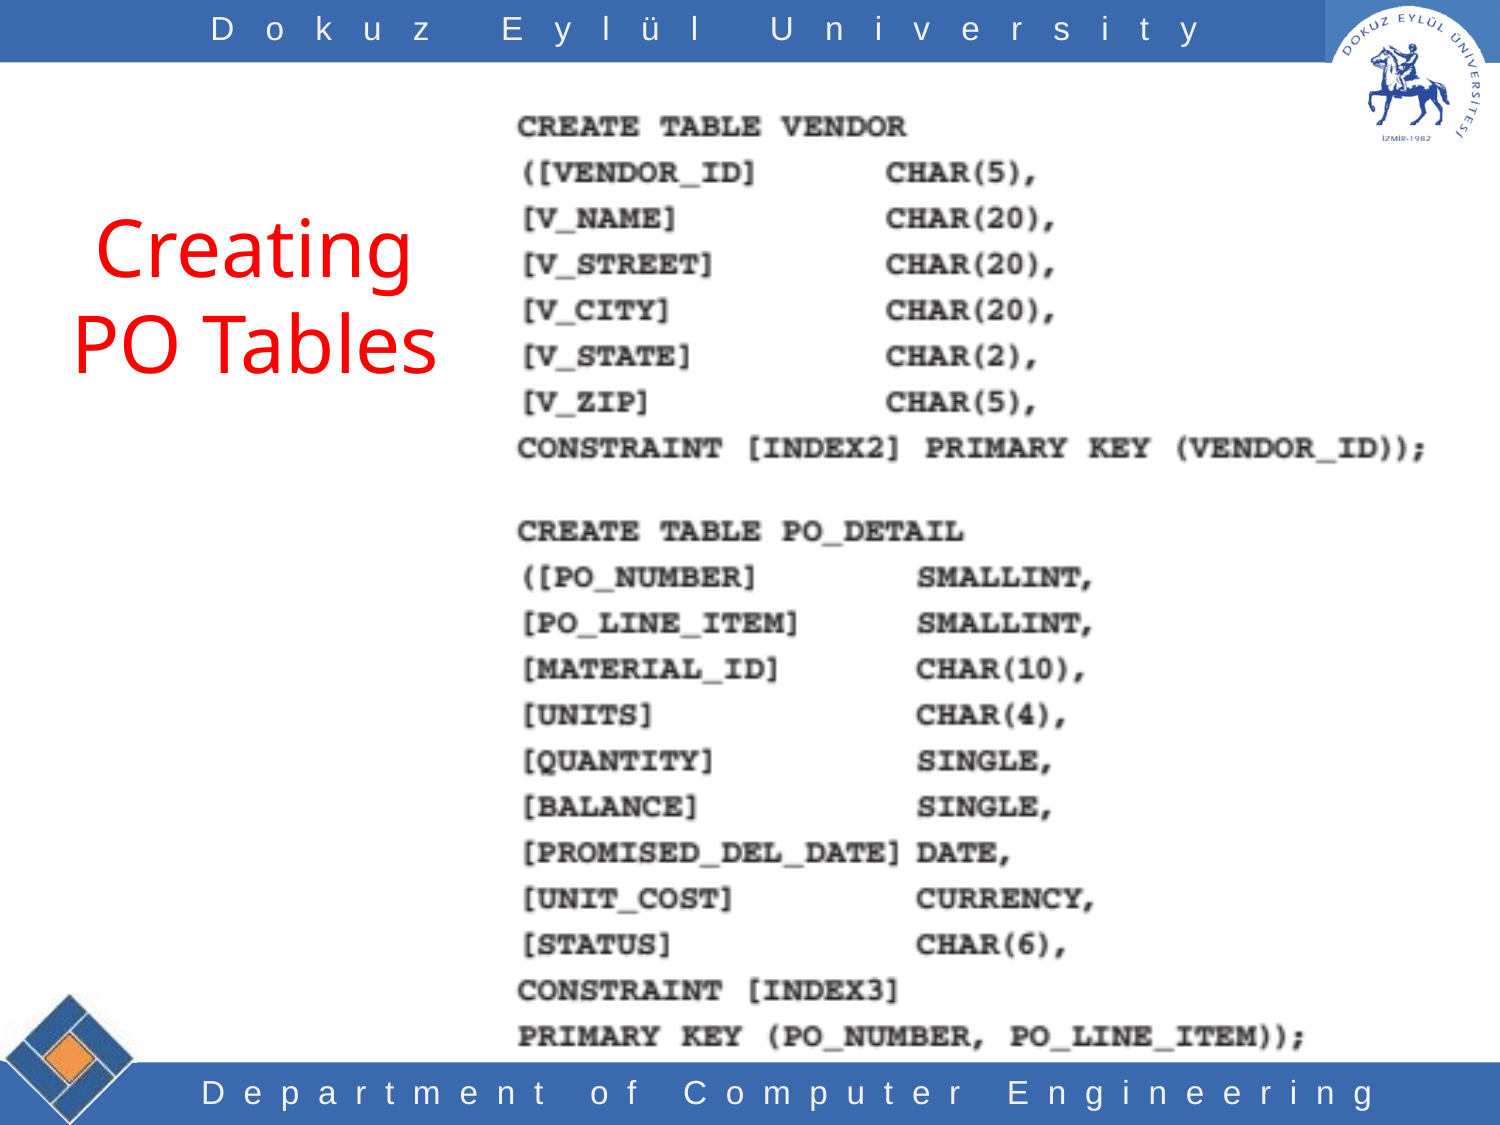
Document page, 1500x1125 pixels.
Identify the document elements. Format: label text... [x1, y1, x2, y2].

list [485, 94, 1443, 1085]
title Creating PO Tables [49, 145, 461, 441]
picture [0, 993, 138, 1124]
picture [1325, 0, 1500, 150]
